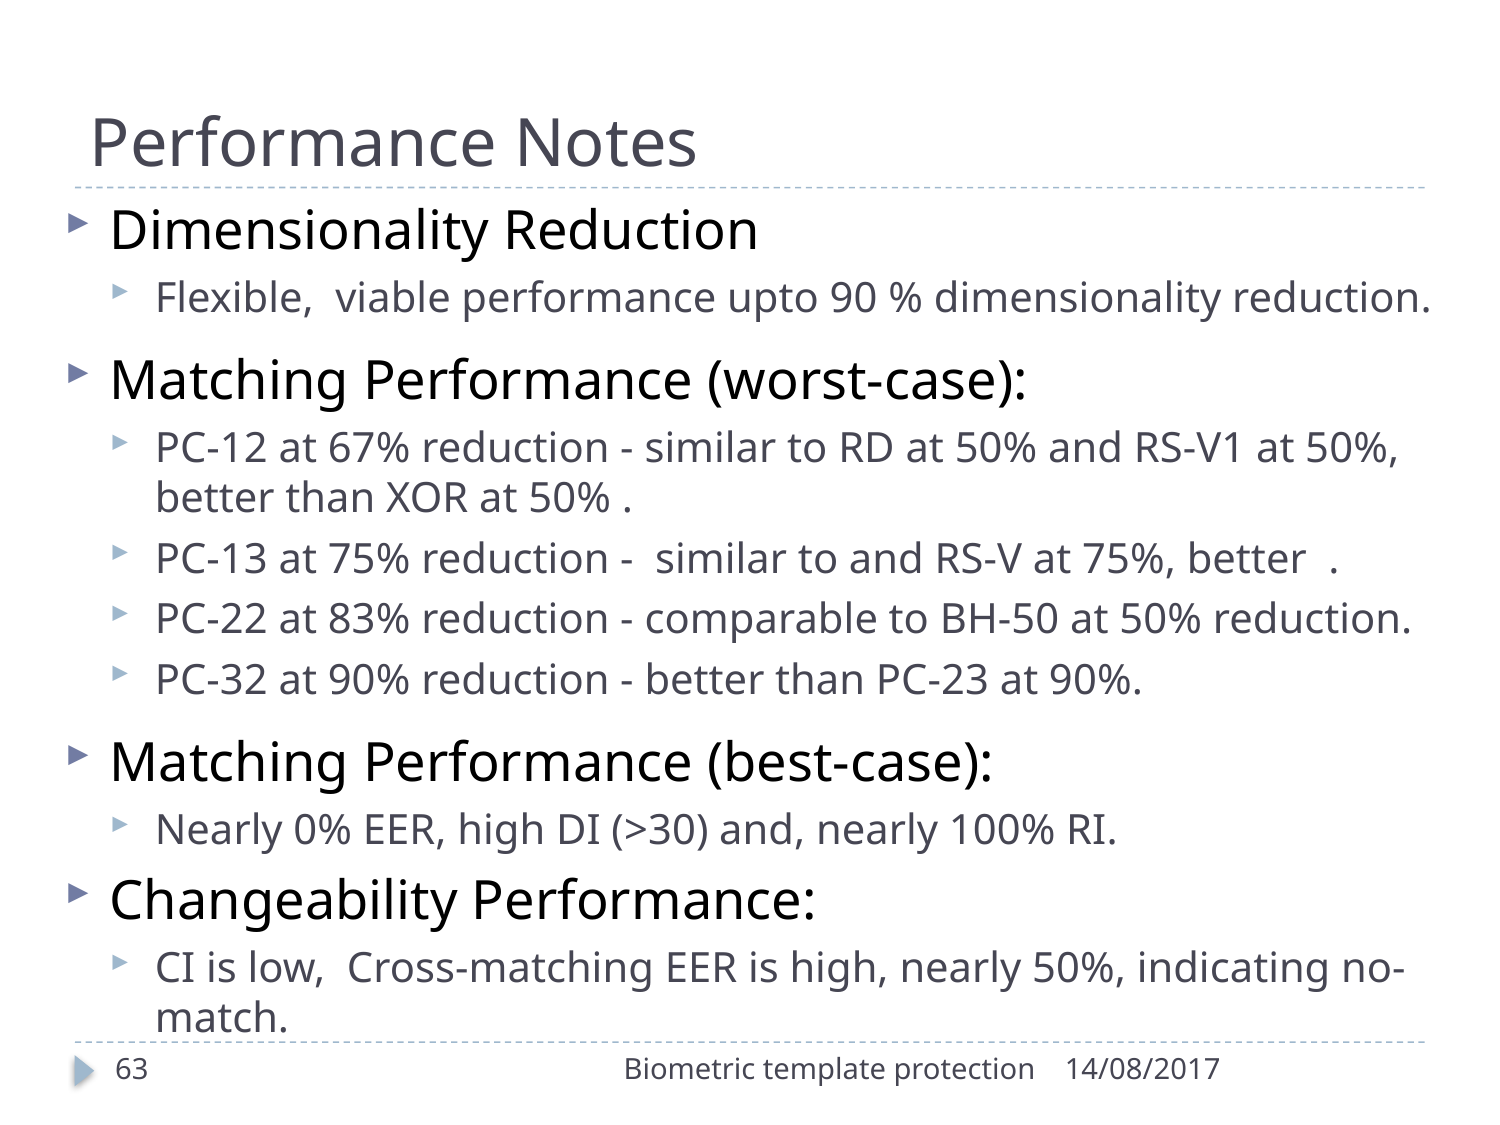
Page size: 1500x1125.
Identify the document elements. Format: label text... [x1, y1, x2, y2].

title Performance Notes [75, 24, 1425, 187]
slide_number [1051, 1042, 1426, 1103]
footer Biometric template protection [475, 1042, 1051, 1103]
slide_number 63 [100, 1042, 426, 1103]
list Dimensionality Reduction Flexible, viable performance upto 90 % dimensionality reduction. Matching Performance (worst-case): PC-12 at 67% reduction - similar to RD at 50% and RS-V1 at 50%, better than XOR at 50% . PC-13 at 75% reduction - similar to and RS-V at 75%, better . PC-22 at 83% reduction - comparable to BH-50 at 50% reduction. PC-32 at 90% reduction - better than PC-23 at 90%. Matching Performance (best-case): Nearly 0% EER, high DI (>30) and, nearly 100% RI. Changeability Performance: CI is low, Cross-matching EER is high, nearly 50%, indicating no-match. [50, 187, 1473, 1063]
